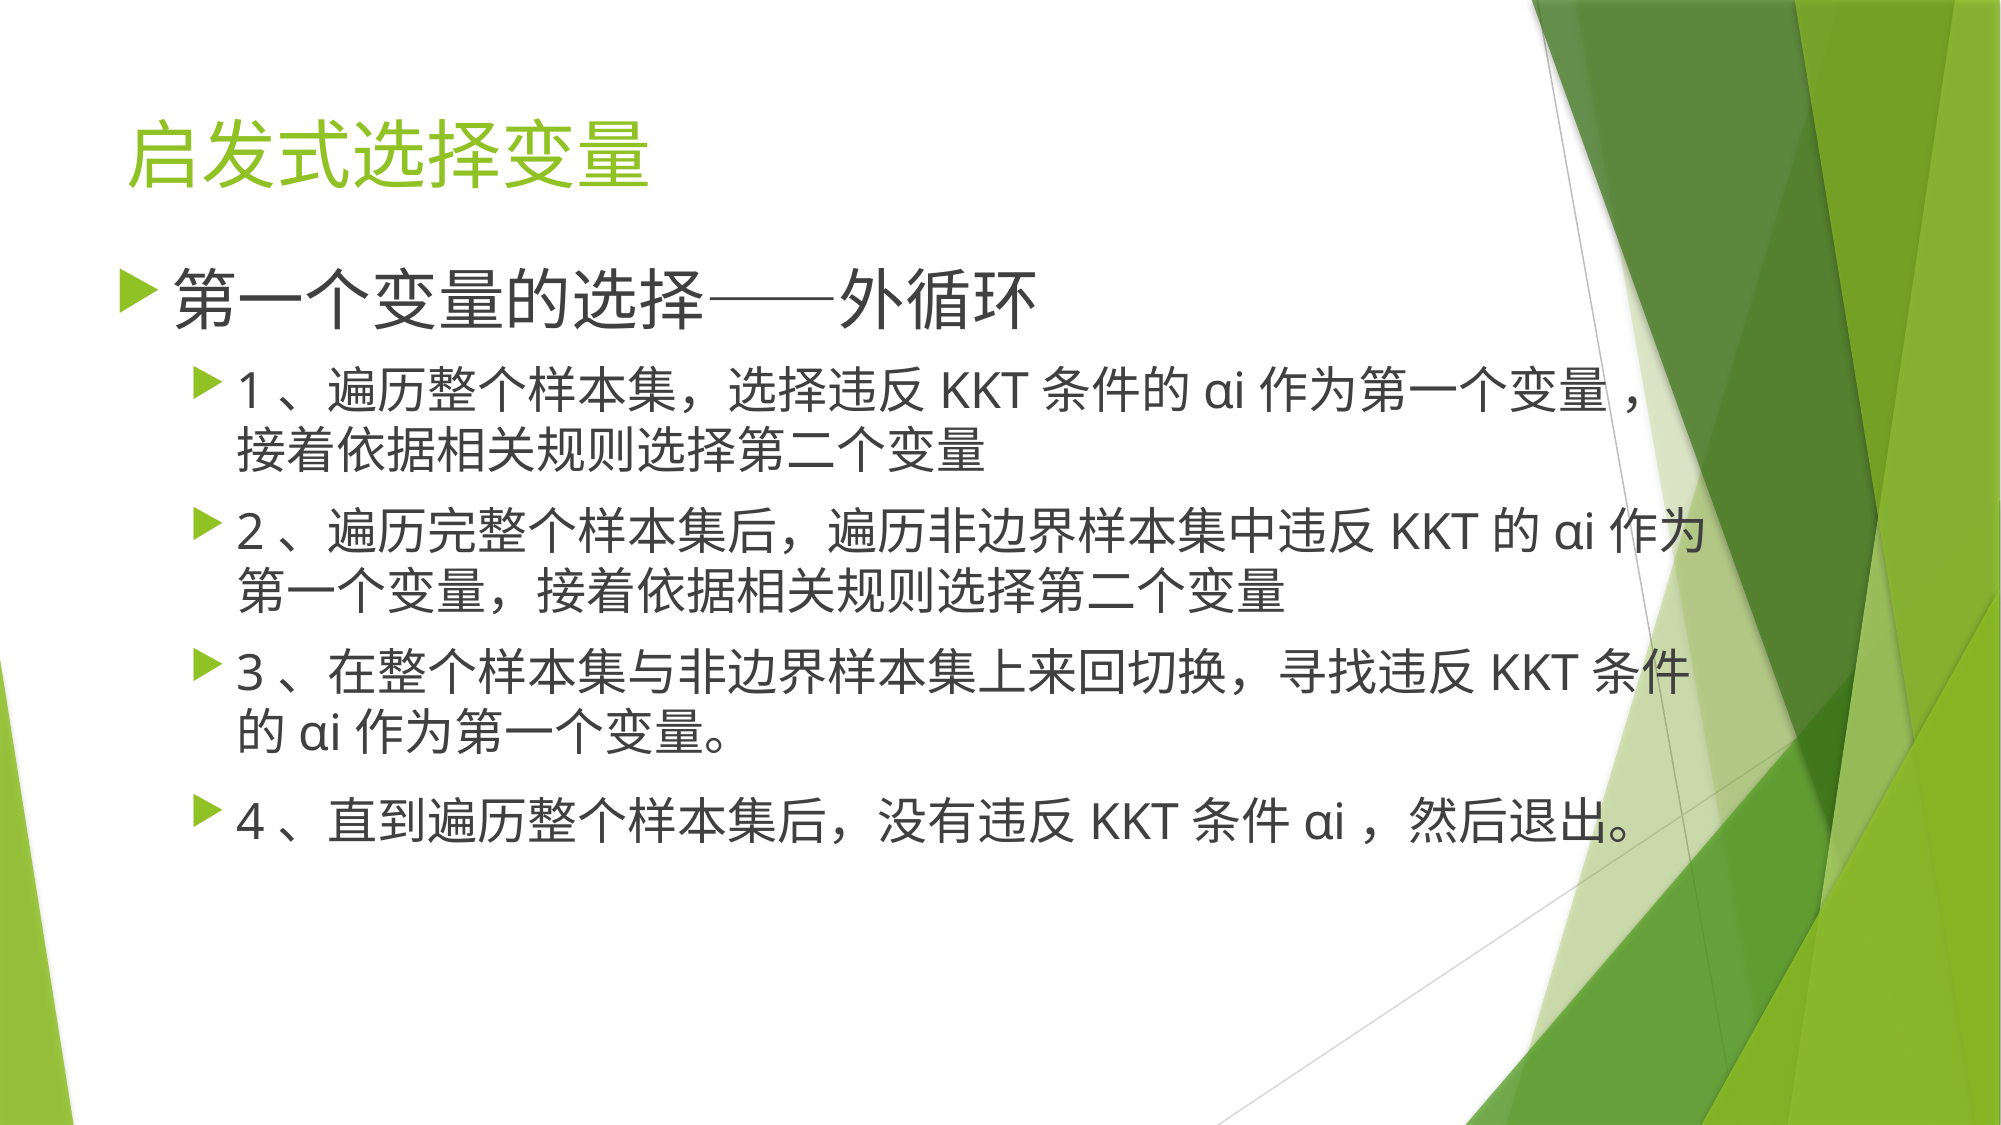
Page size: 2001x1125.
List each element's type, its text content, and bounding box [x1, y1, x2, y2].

list 第一个变量的选择——外循环 1、遍历整个样本集，选择违反KKT条件的αi作为第一个变量 ，接着依据相关规则选择第二个变量 2、遍历完整个样本集后，遍历非边界样本集中违反KKT的αi作为第一个变量，接着依据相关规则选择第二个变量 3、在整个样本集与非边界样本集上来回切换，寻找违反KKT条件的αi作为第一个变量。 4、直到遍历整个样本集后，没有违反KKT条件αi，然后退出。 [99, 249, 1729, 993]
title 启发式选择变量 [110, 99, 1522, 249]
